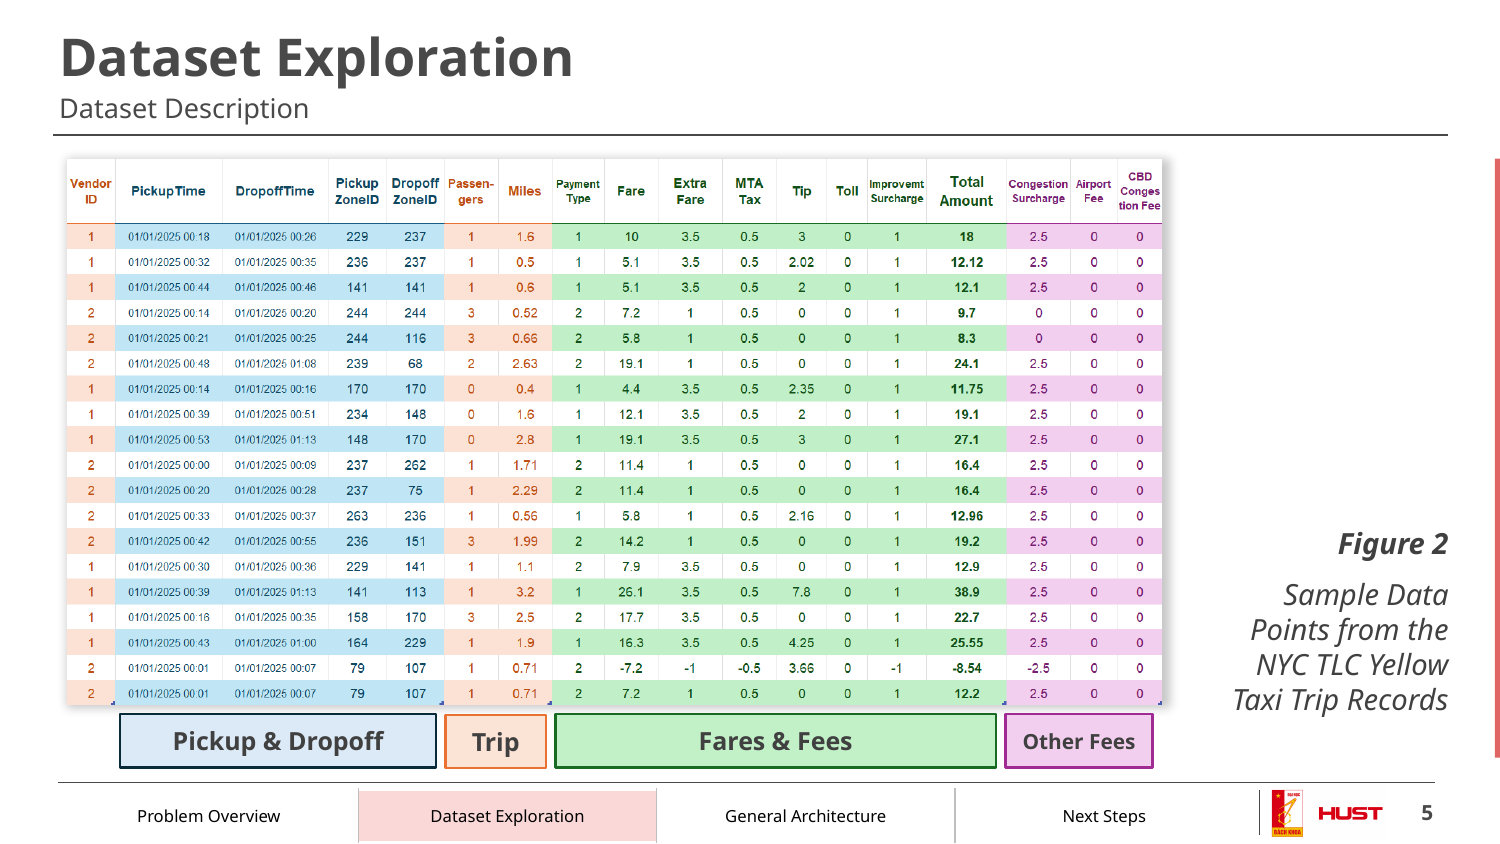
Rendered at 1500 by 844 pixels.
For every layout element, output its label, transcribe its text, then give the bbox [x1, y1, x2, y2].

title Dataset Description [44, 76, 1442, 126]
text_box Pickup & Dropoff [118, 714, 438, 769]
text_box Figure 2 [1208, 518, 1464, 568]
picture [1267, 785, 1386, 839]
text_box Fares & Fees [554, 714, 998, 769]
text_box Sample Data Points from the NYC TLC Yellow Taxi Trip Records [1208, 568, 1464, 724]
picture [66, 158, 1162, 705]
text_box Trip [444, 714, 548, 770]
text_box Other Fees [1004, 714, 1154, 769]
